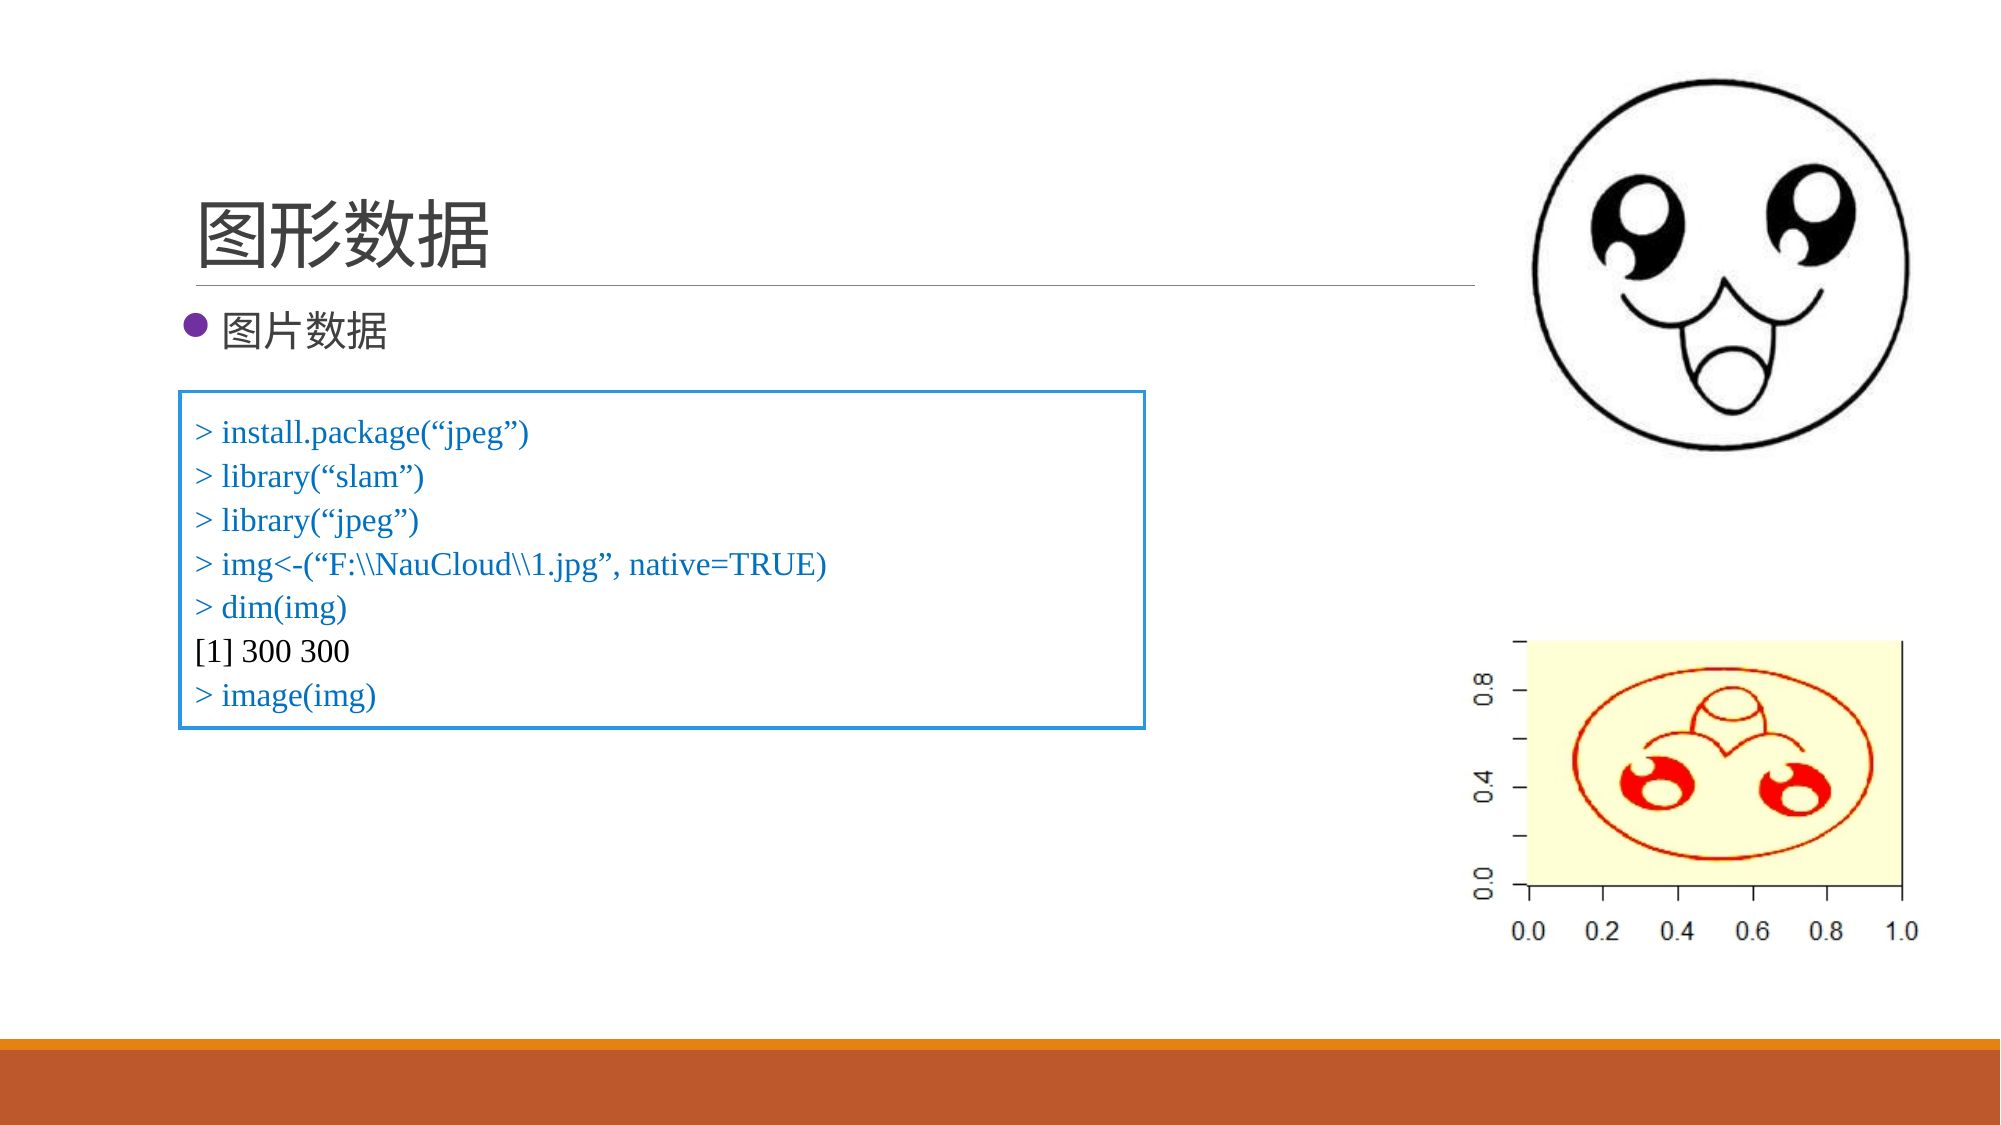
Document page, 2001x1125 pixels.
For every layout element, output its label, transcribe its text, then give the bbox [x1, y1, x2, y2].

title 图形数据 [180, 47, 1472, 285]
text_box > install.package(“jpeg”) > library(“slam”) > library(“jpeg”) > img<-(“F:\\NauCloud\\1.jpg”, native=TRUE) > dim(img) [1] 300 300 > image(img) [179, 391, 1145, 728]
picture [1405, 519, 1966, 1039]
list 图片数据 [180, 302, 1830, 963]
picture [1475, 32, 1946, 503]
